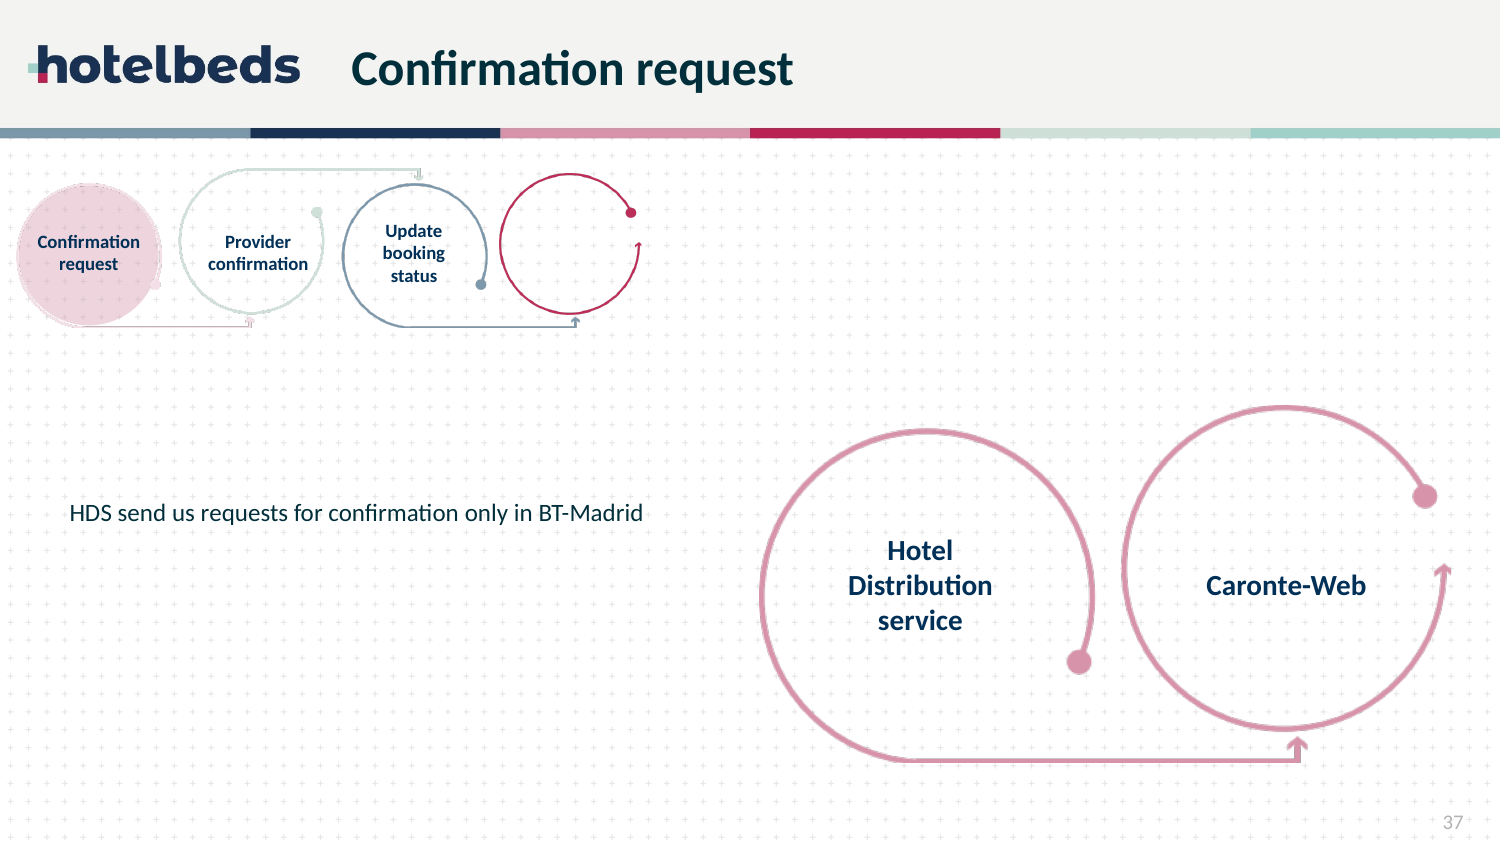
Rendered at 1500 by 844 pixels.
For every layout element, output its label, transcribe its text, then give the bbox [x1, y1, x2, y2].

text_box HDS send us requests for confirmation only in BT-Madrid [54, 489, 660, 534]
picture [758, 405, 1452, 763]
picture [15, 168, 642, 328]
picture [0, 0, 1500, 139]
slide_number 37 [1328, 794, 1479, 844]
text_box Confirmation request [336, 28, 809, 103]
text_box [0, 139, 1500, 844]
